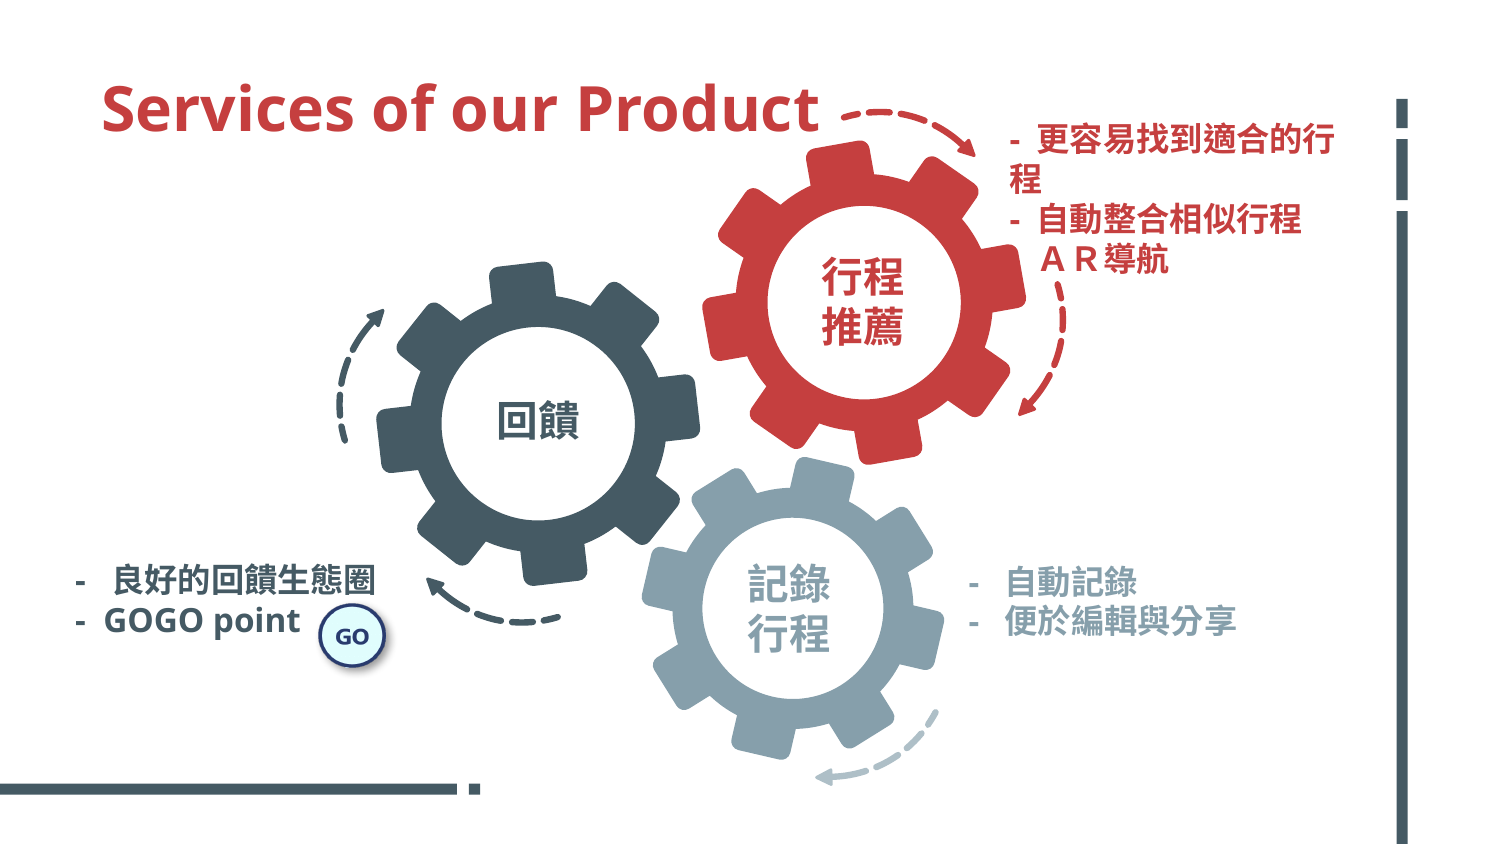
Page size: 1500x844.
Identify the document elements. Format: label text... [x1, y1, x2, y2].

text_box - 自動記錄 - 便於編輯與分享 [1045, 553, 1275, 648]
text_box - 良好的回饋生態圈 - GOGO point [60, 551, 336, 647]
text_box - 更容易找到適合的行程 - 自動整合相似行程 - ＡＲ導航 [1045, 111, 1383, 286]
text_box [341, 70, 1041, 745]
title Services of our Product [85, 53, 1134, 148]
picture [316, 600, 388, 668]
